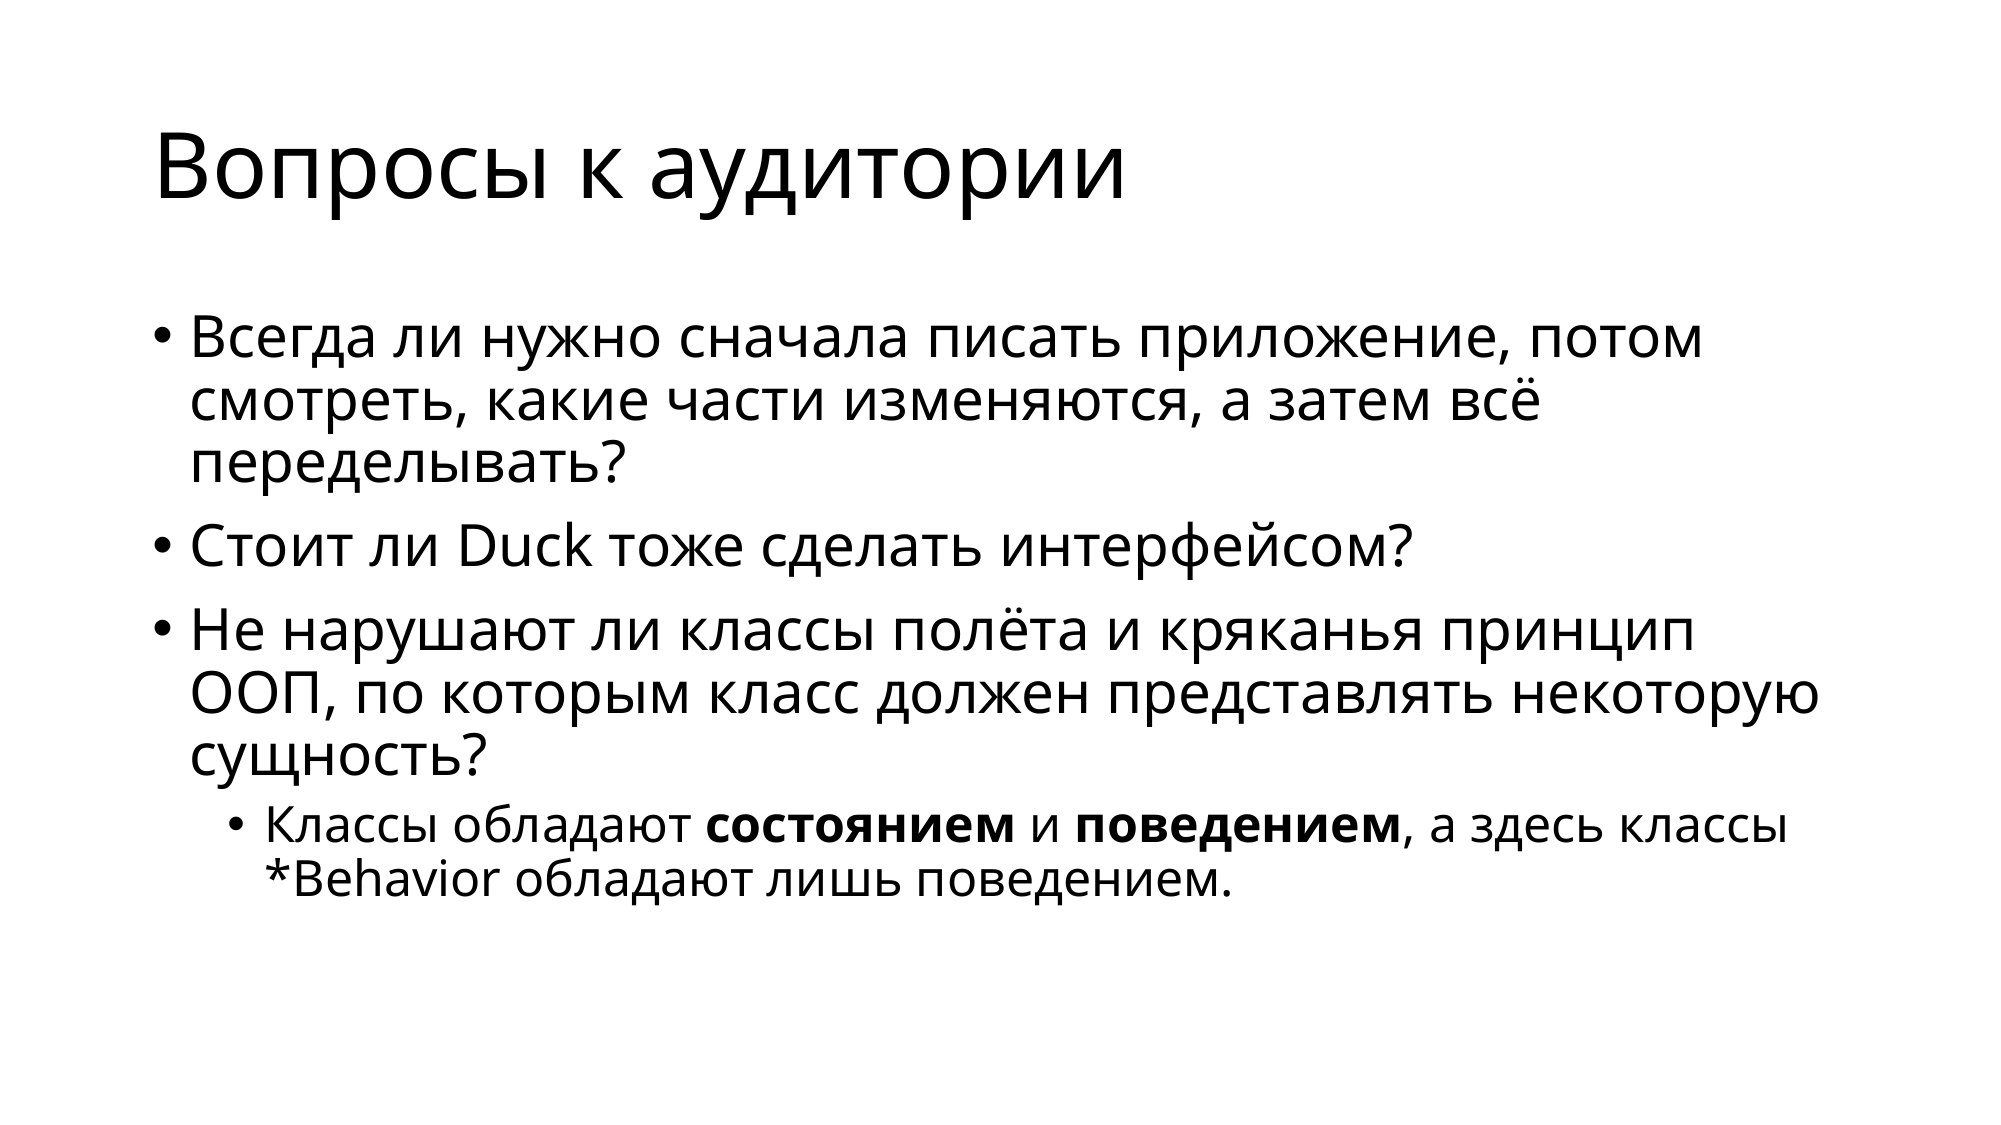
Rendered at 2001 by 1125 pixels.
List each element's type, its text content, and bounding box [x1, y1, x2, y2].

title Вопросы к аудитории [137, 59, 1863, 278]
list Всегда ли нужно сначала писать приложение, потом смотреть, какие части изменяются, а затем всё переделывать? Стоит ли Duck тоже сделать интерфейсом? Не нарушают ли классы полёта и кряканья принцип ООП, по которым класс должен представлять некоторую сущность? Классы обладают состоянием и поведением, а здесь классы *Behavior обладают лишь поведением. [137, 299, 1863, 1014]
